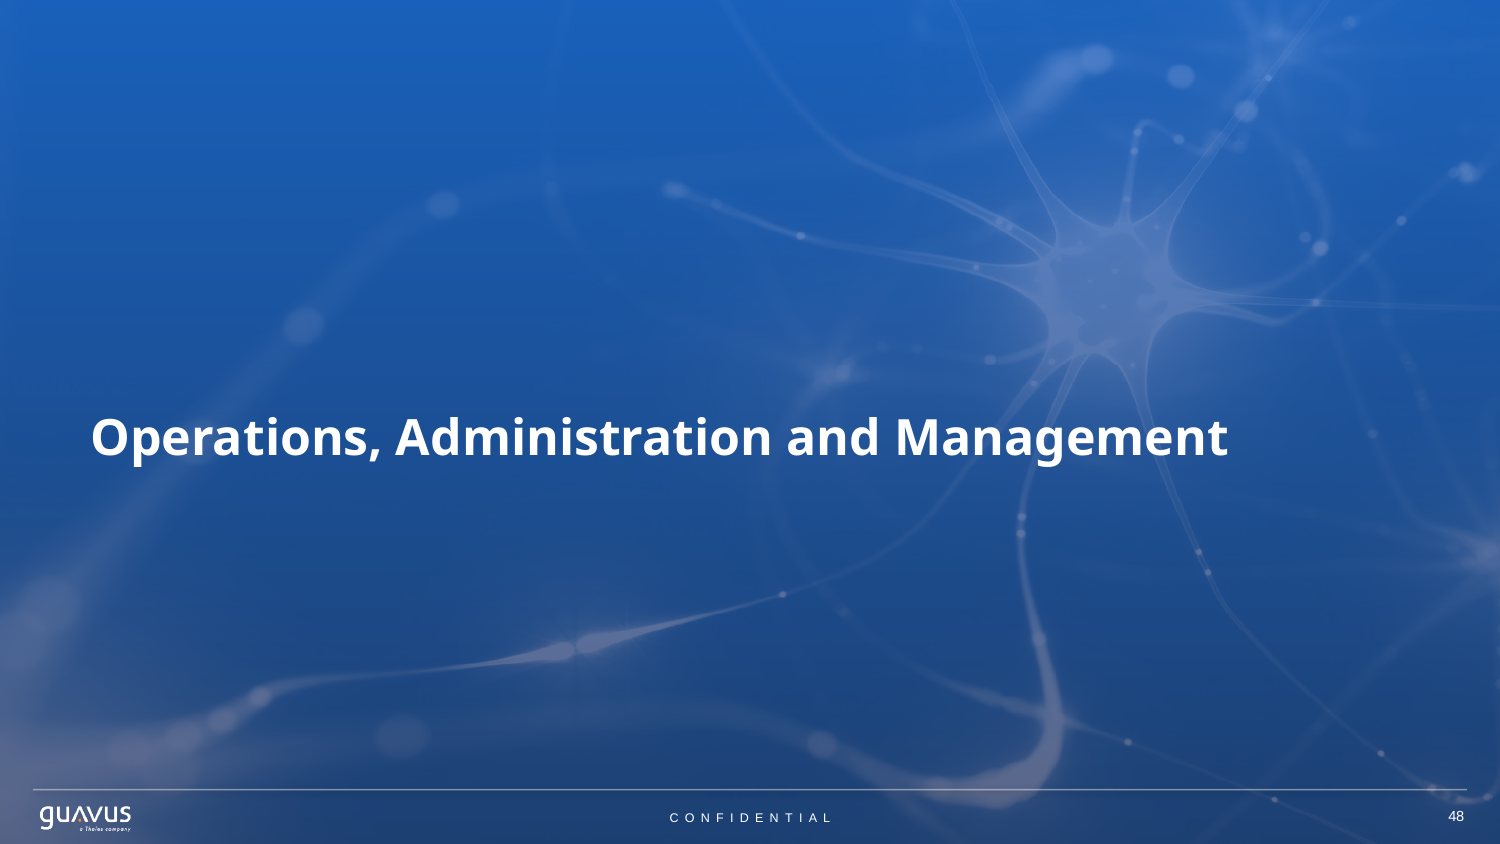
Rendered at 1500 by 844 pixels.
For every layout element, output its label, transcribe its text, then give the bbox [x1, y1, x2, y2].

title Operations, Administration and Management [75, 388, 1349, 490]
picture [26, 796, 146, 841]
